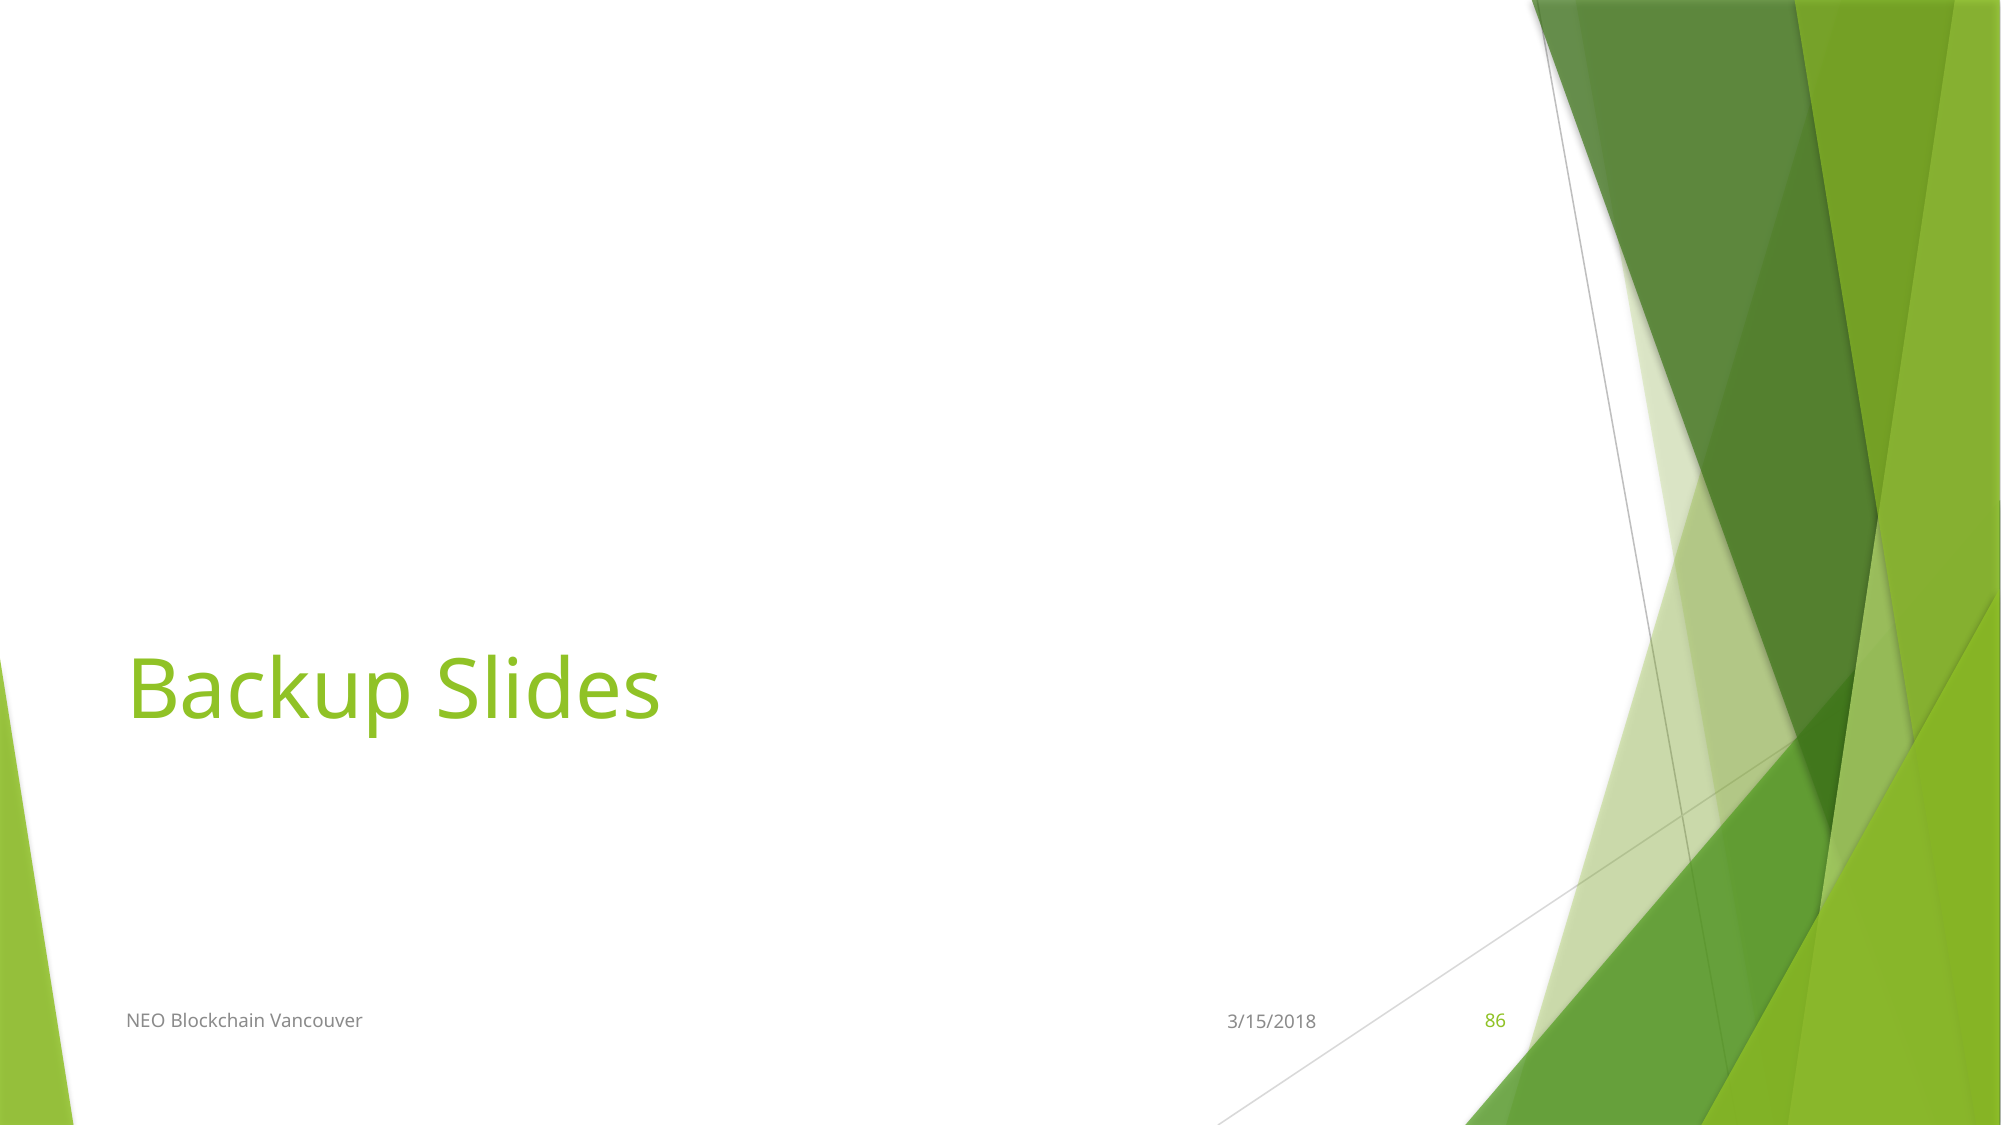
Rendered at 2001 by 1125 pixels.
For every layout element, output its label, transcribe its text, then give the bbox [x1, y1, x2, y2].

slide_number 86 [1409, 991, 1522, 1051]
title Backup Slides [111, 443, 1522, 743]
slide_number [1181, 991, 1332, 1051]
footer NEO Blockchain Vancouver [111, 991, 1145, 1051]
